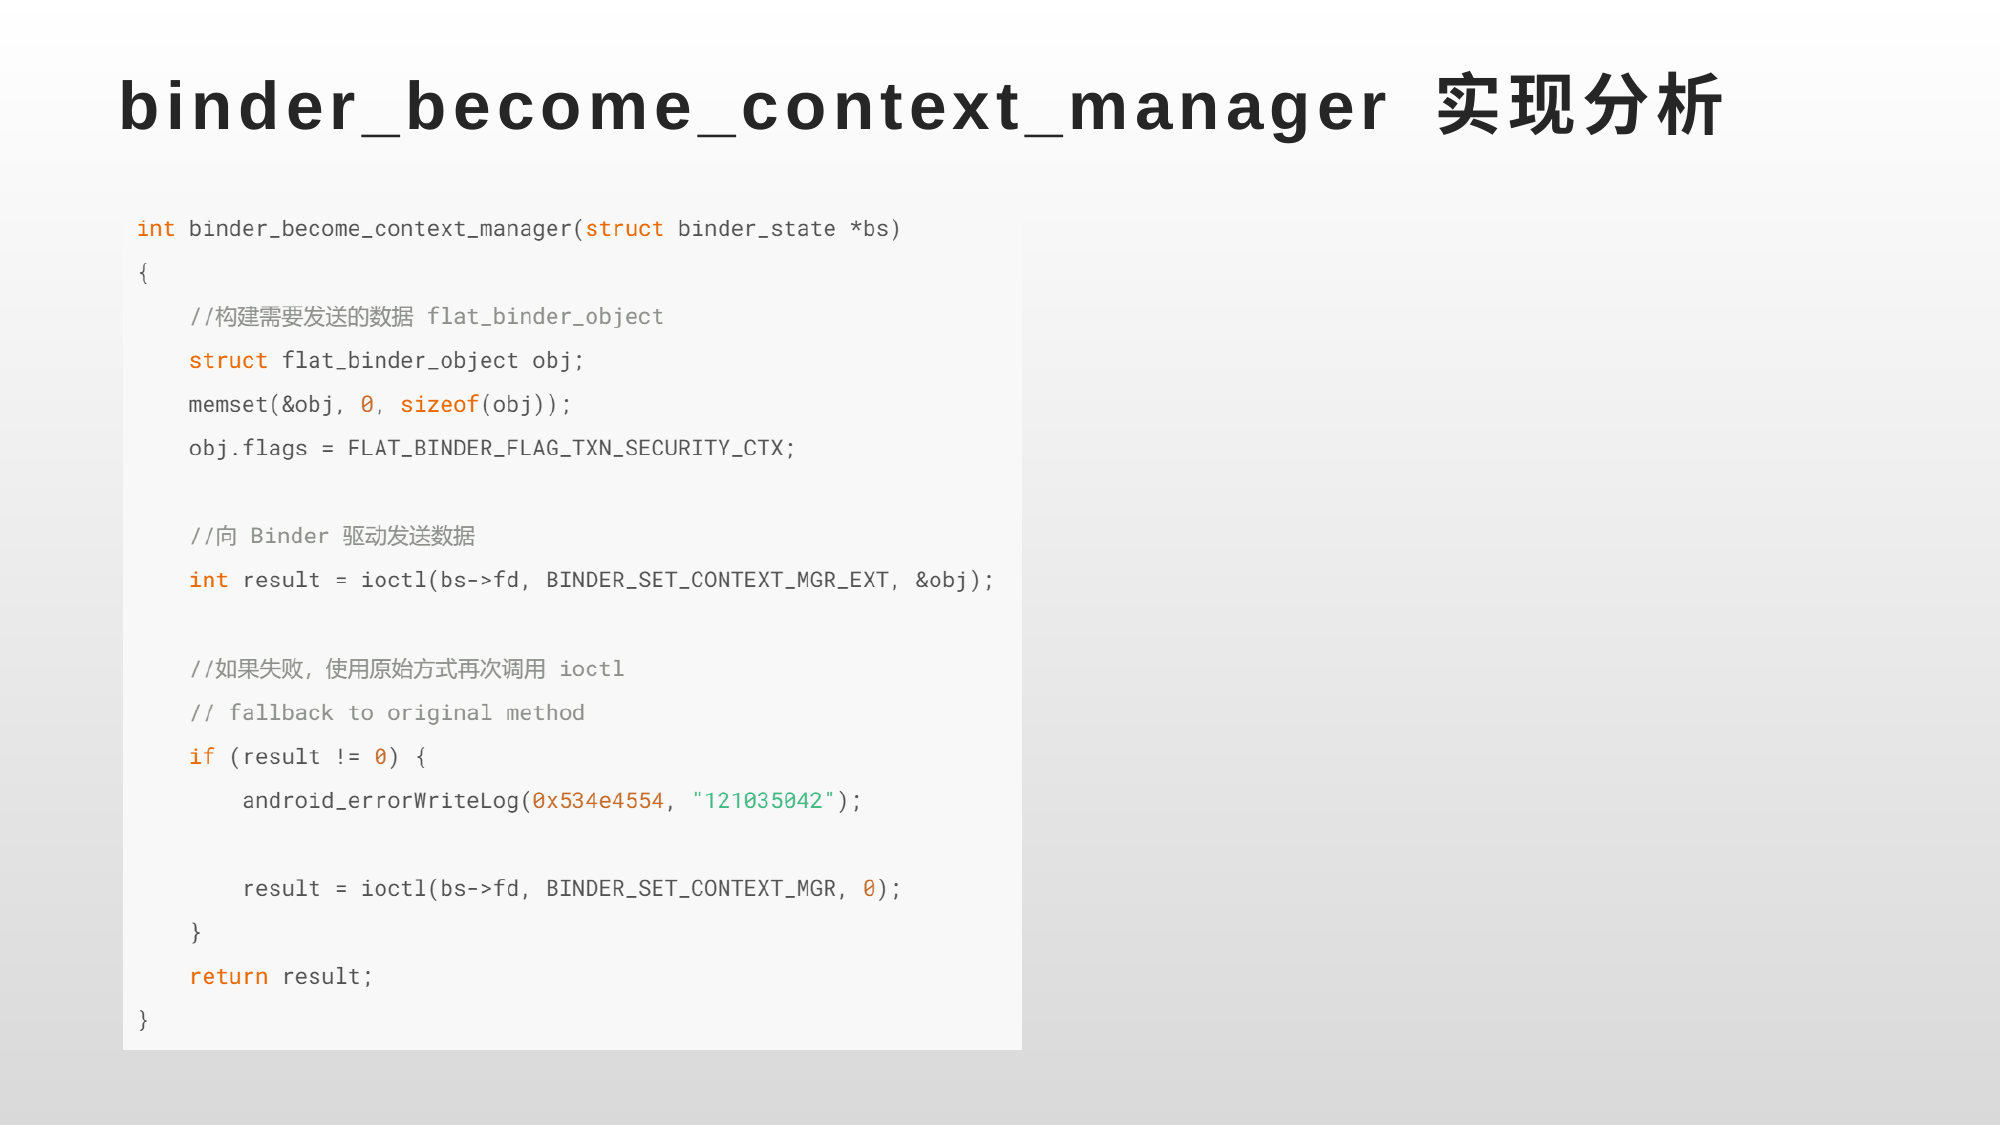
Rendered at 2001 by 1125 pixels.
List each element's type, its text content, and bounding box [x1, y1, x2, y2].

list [123, 200, 1022, 1050]
title binder_become_context_manager 实现分析 [79, 44, 1879, 161]
